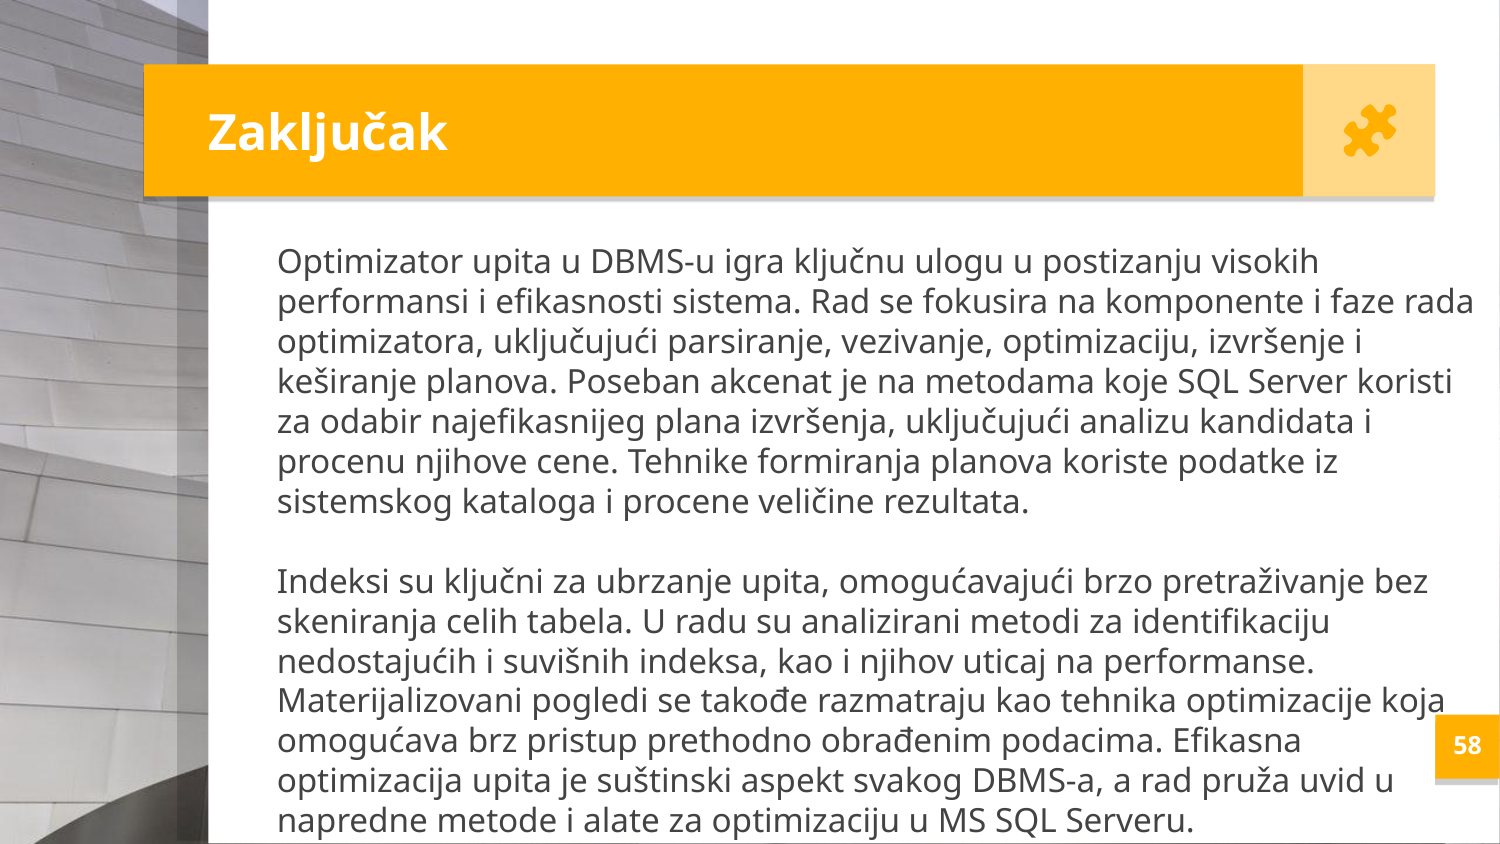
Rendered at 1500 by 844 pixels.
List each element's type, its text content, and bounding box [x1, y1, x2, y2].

text_box Optimizator upita u DBMS-u igra ključnu ulogu u postizanju visokih performansi i efikasnosti sistema. Rad se fokusira na komponente i faze rada optimizatora, uključujući parsiranje, vezivanje, optimizaciju, izvršenje i keširanje planova. Poseban akcenat je na metodama koje SQL Server koristi za odabir najefikasnijeg plana izvršenja, uključujući analizu kandidata i procenu njihove cene. Tehnike formiranja planova koriste podatke iz sistemskog kataloga i procene veličine rezultata. Indeksi su ključni za ubrzanje upita, omogućavajući brzo pretraživanje bez skeniranja celih tabela. U radu su analizirani metodi za identifikaciju nedostajućih i suvišnih indeksa, kao i njihov uticaj na performanse. Materijalizovani pogledi se takođe razmatraju kao tehnika optimizacije koja omogućava brz pristup prethodno obrađenim podacima. Efikasna optimizacija upita je suštinski aspekt svakog DBMS-a, a rad pruža uvid u napredne metode i alate za optimizaciju u MS SQL Serveru. [262, 225, 1500, 750]
picture [0, 0, 208, 844]
text_box [1343, 104, 1397, 157]
text_box [1199, 524, 1500, 844]
text_box Zaključak [193, 64, 1300, 197]
